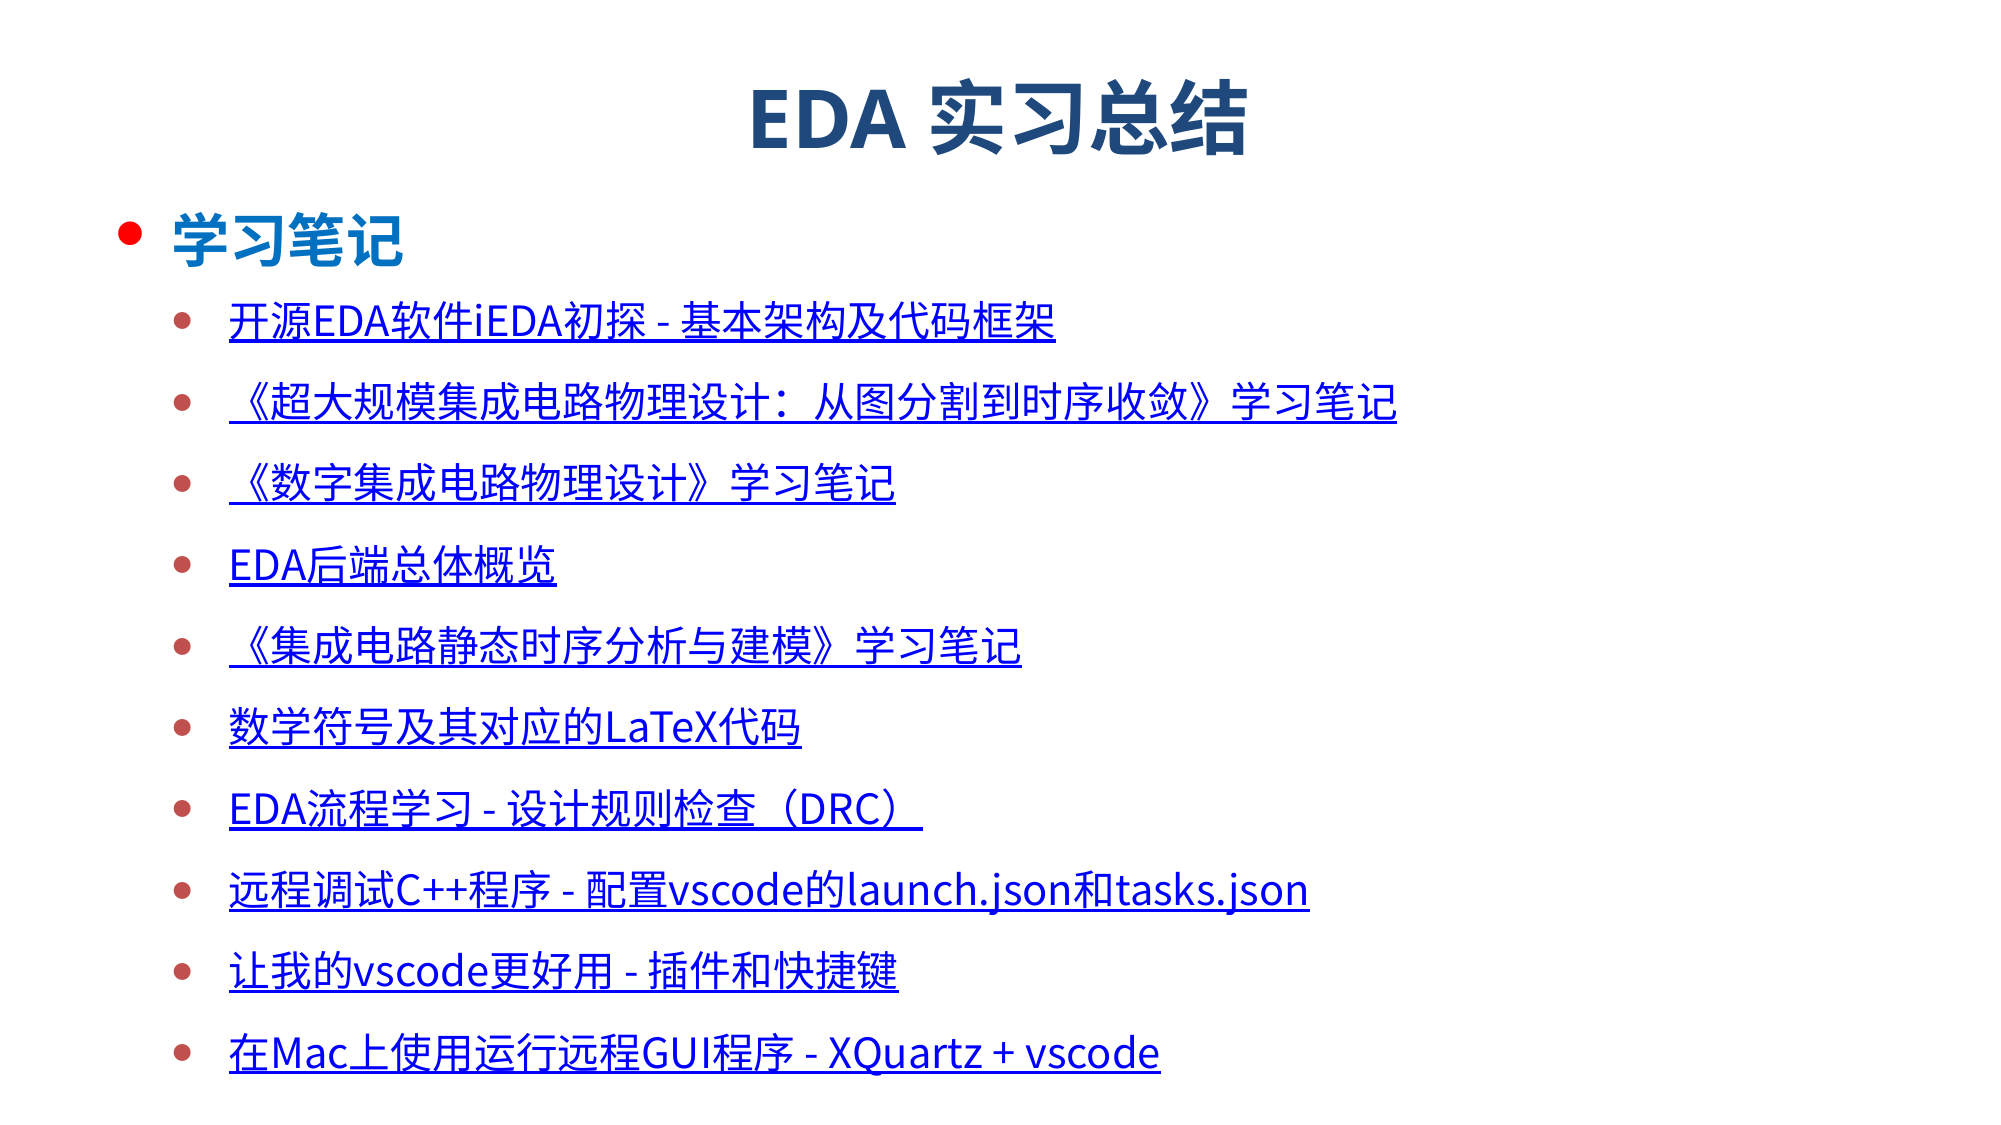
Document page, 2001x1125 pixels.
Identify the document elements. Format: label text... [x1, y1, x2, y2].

list 学习笔记 开源EDA软件iEDA初探 - 基本架构及代码框架 《超大规模集成电路物理设计：从图分割到时序收敛》学习笔记 《数字集成电路物理设计》学习笔记 EDA后端总体概览 《集成电路静态时序分析与建模》学习笔记 数学符号及其对应的LaTeX代码 EDA流程学习 - 设计规则检查（DRC） 远程调试C++程序 - 配置vscode的launch.json和tasks.json 让我的vscode更好用 - 插件和快捷键 在Mac上使用运行远程GUI程序 - XQuartz + vscode [99, 196, 1900, 1006]
title EDA实习总结 [99, 20, 1898, 173]
